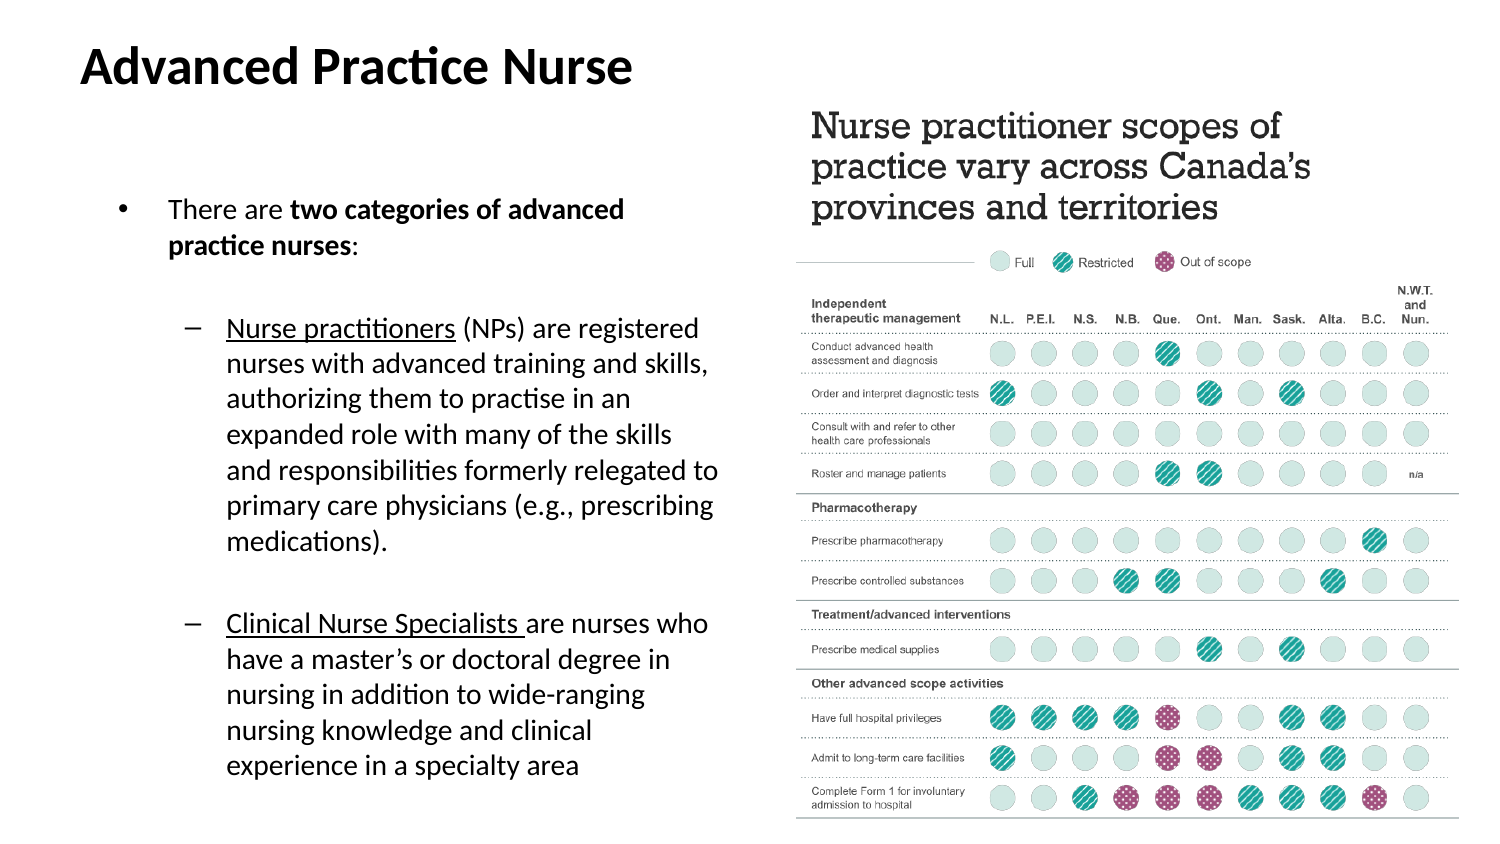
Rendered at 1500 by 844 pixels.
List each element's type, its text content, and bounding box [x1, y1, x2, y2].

list There are two categories of advanced practice nurses: Nurse practitioners (NPs) are registered nurses with advanced training and skills, authorizing them to practise in an expanded role with many of the skills and responsibilities formerly relegated to primary care physicians (e.g., prescribing medications). Clinical Nurse Specialists are nurses who have a master’s or doctoral degree in nursing in addition to wide-ranging nursing knowledge and clinical experience in a specialty area [103, 182, 737, 794]
title Advanced Practice Nurse [64, 23, 1415, 103]
picture [795, 109, 1466, 827]
